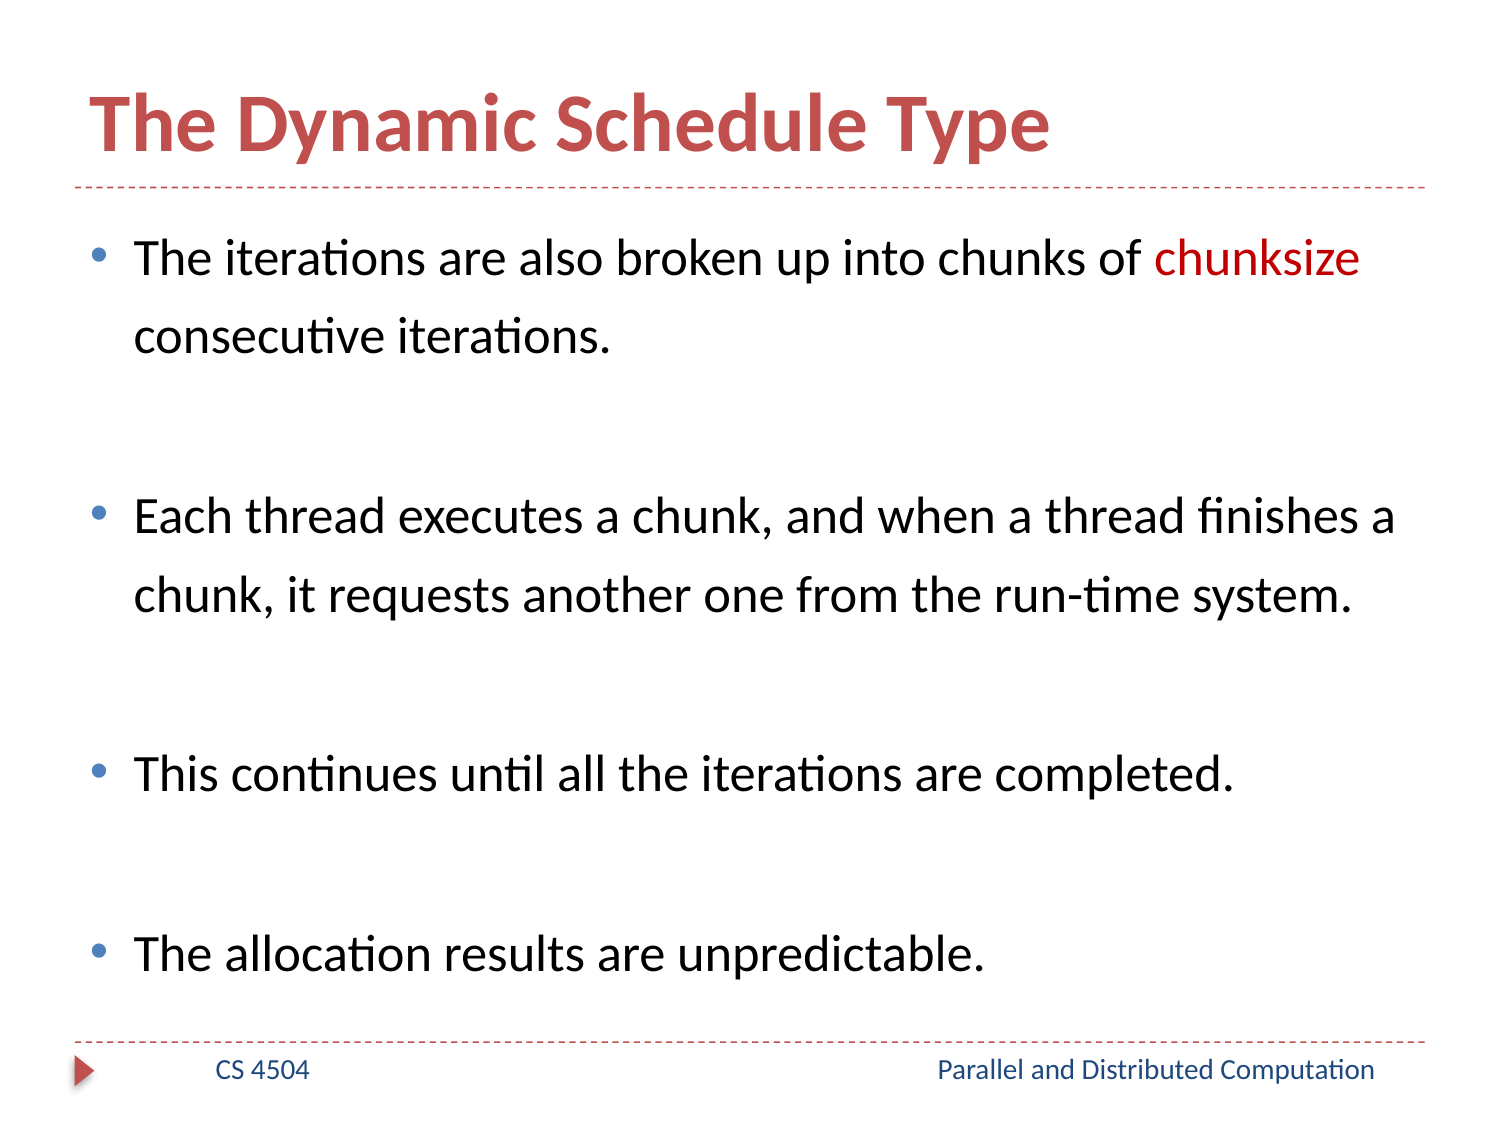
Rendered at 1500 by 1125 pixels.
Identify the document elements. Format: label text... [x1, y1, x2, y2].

list The iterations are also broken up into chunks of chunksize consecutive iterations. Each thread executes a chunk, and when a thread finishes a chunk, it requests another one from the run-time system. This continues until all the iterations are completed. The allocation results are unpredictable. [75, 200, 1425, 1043]
slide_number CS 4504 [100, 1043, 426, 1103]
slide_number Parallel and Distributed Computation [887, 1042, 1426, 1103]
title The Dynamic Schedule Type [75, 12, 1425, 175]
